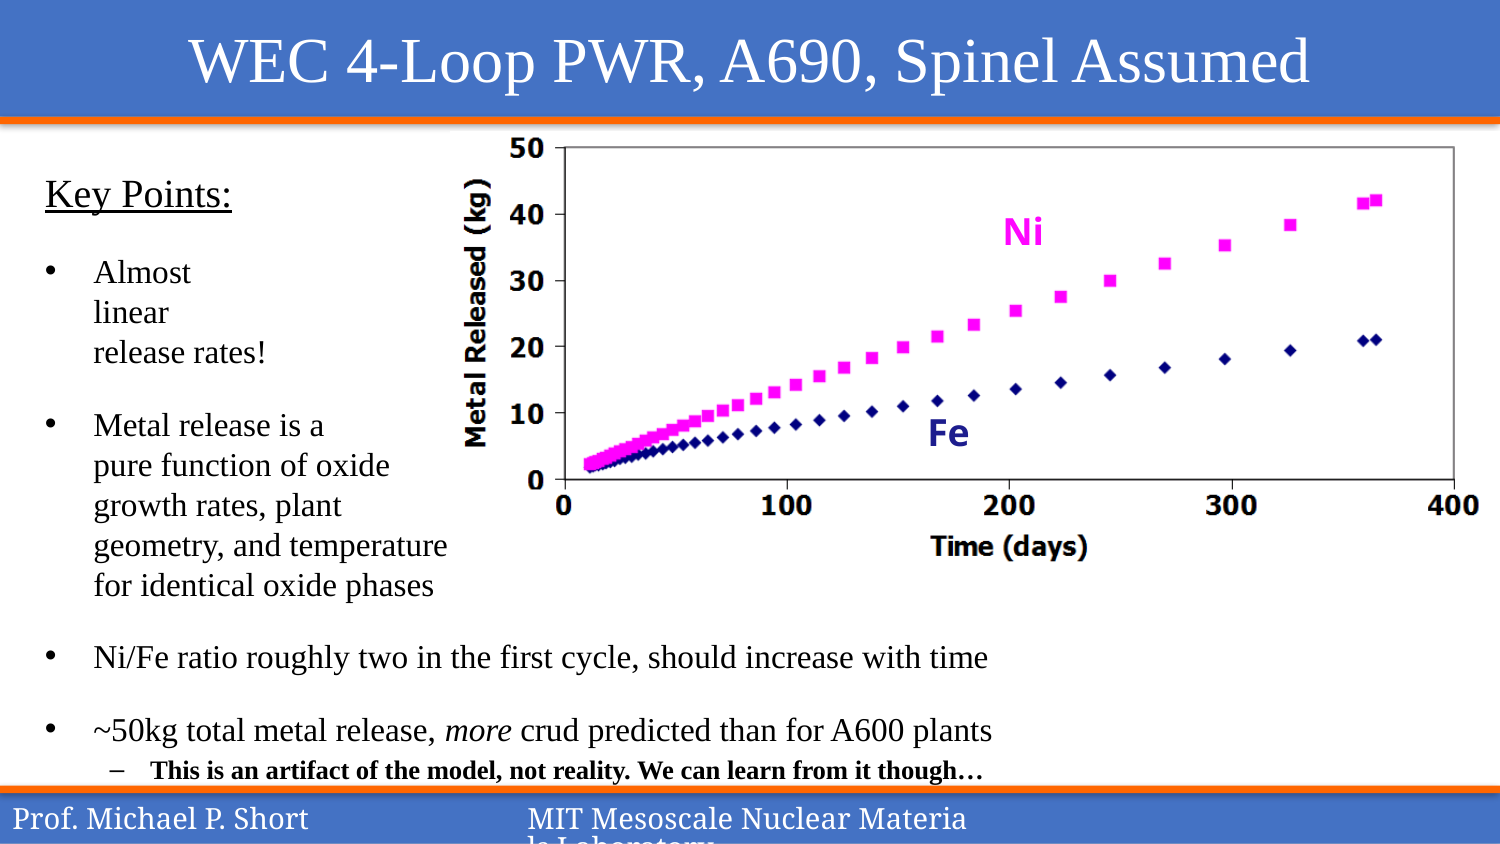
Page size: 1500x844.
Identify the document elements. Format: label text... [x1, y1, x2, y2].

list Key Points: Almost linear release rates! Metal release is a pure function of oxide growth rates, plant geometry, and temperature for identical oxide phases Ni/Fe ratio roughly two in the first cycle, should increase with time ~50kg total metal release, more crud predicted than for A600 plants This is an artifact of the model, not reality. We can learn from it though… [29, 160, 1380, 798]
footer MIT Mesoscale Nuclear Materials Laboratory [512, 793, 988, 839]
slide_number Prof. Michael P. Short [0, 793, 348, 839]
title WEC 4-Loop PWR, A690, Spinel Assumed [75, 9, 1425, 104]
picture [449, 131, 1500, 572]
